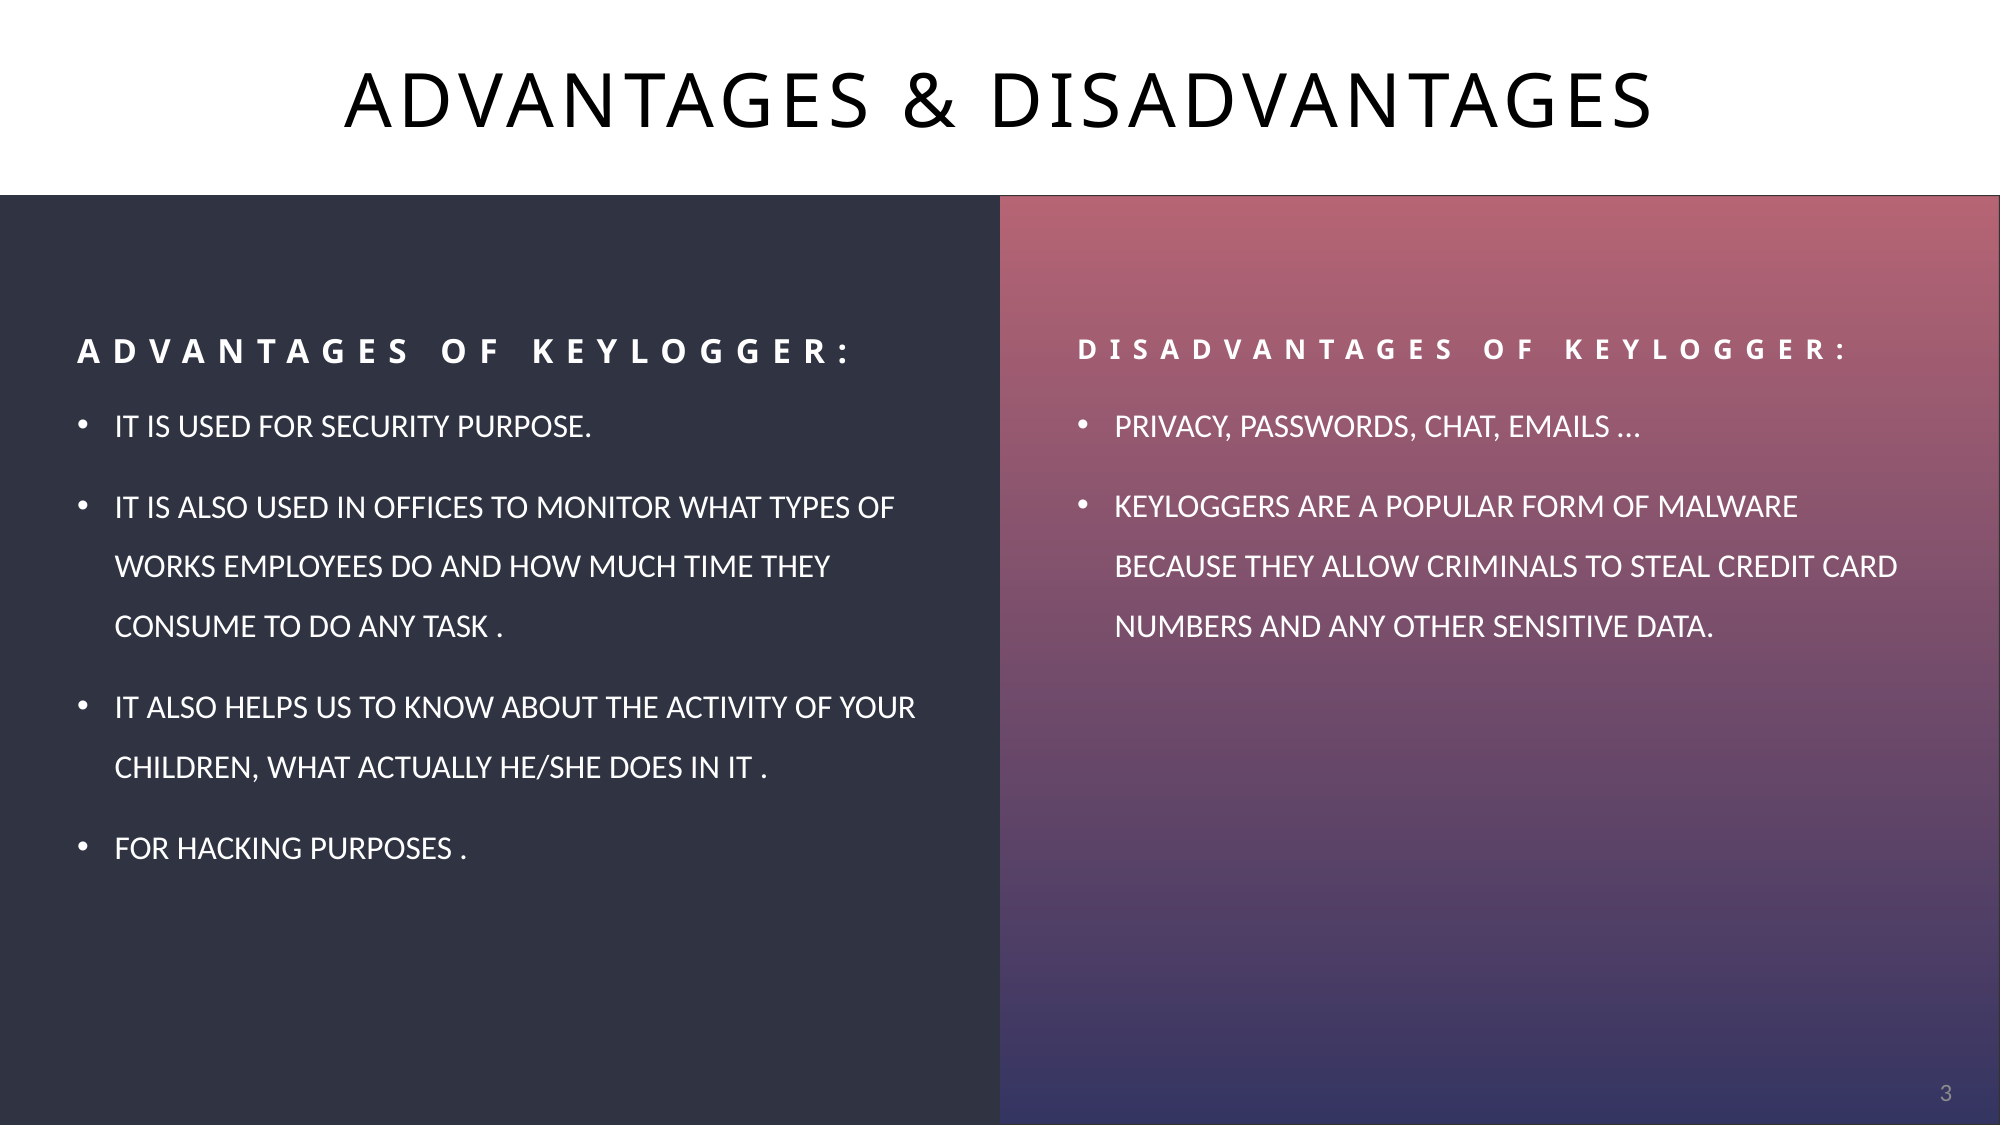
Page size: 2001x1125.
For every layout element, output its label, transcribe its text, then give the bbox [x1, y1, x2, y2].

list IT IS USED FOR SECURITY PURPOSE. IT IS ALSO USED IN OFFICES TO MONITOR WHAT TYPES OF WORKS EMPLOYEES DO AND HOW MUCH TIME THEY CONSUME TO DO ANY TASK . IT ALSO HELPS US TO KNOW ABOUT THE ACTIVITY OF YOUR CHILDREN, WHAT ACTUALLY HE/SHE DOES IN IT . FOR HACKING PURPOSES . [77, 384, 924, 989]
slide_number 3 [1894, 1061, 1968, 1121]
list ADVANTAGES OF KEYLOGGER: [77, 299, 924, 381]
list DISADVANTAGES OF KEYLOGGER: [1077, 299, 1928, 381]
title ADVANTAGES & DISADVANTAGES [97, 0, 1903, 196]
list PRIVACY, PASSWORDS, CHAT, EMAILS … KEYLOGGERS ARE A POPULAR FORM OF MALWARE BECAUSE THEY ALLOW CRIMINALS TO STEAL CREDIT CARD NUMBERS AND ANY OTHER SENSITIVE DATA. [1077, 384, 1928, 989]
